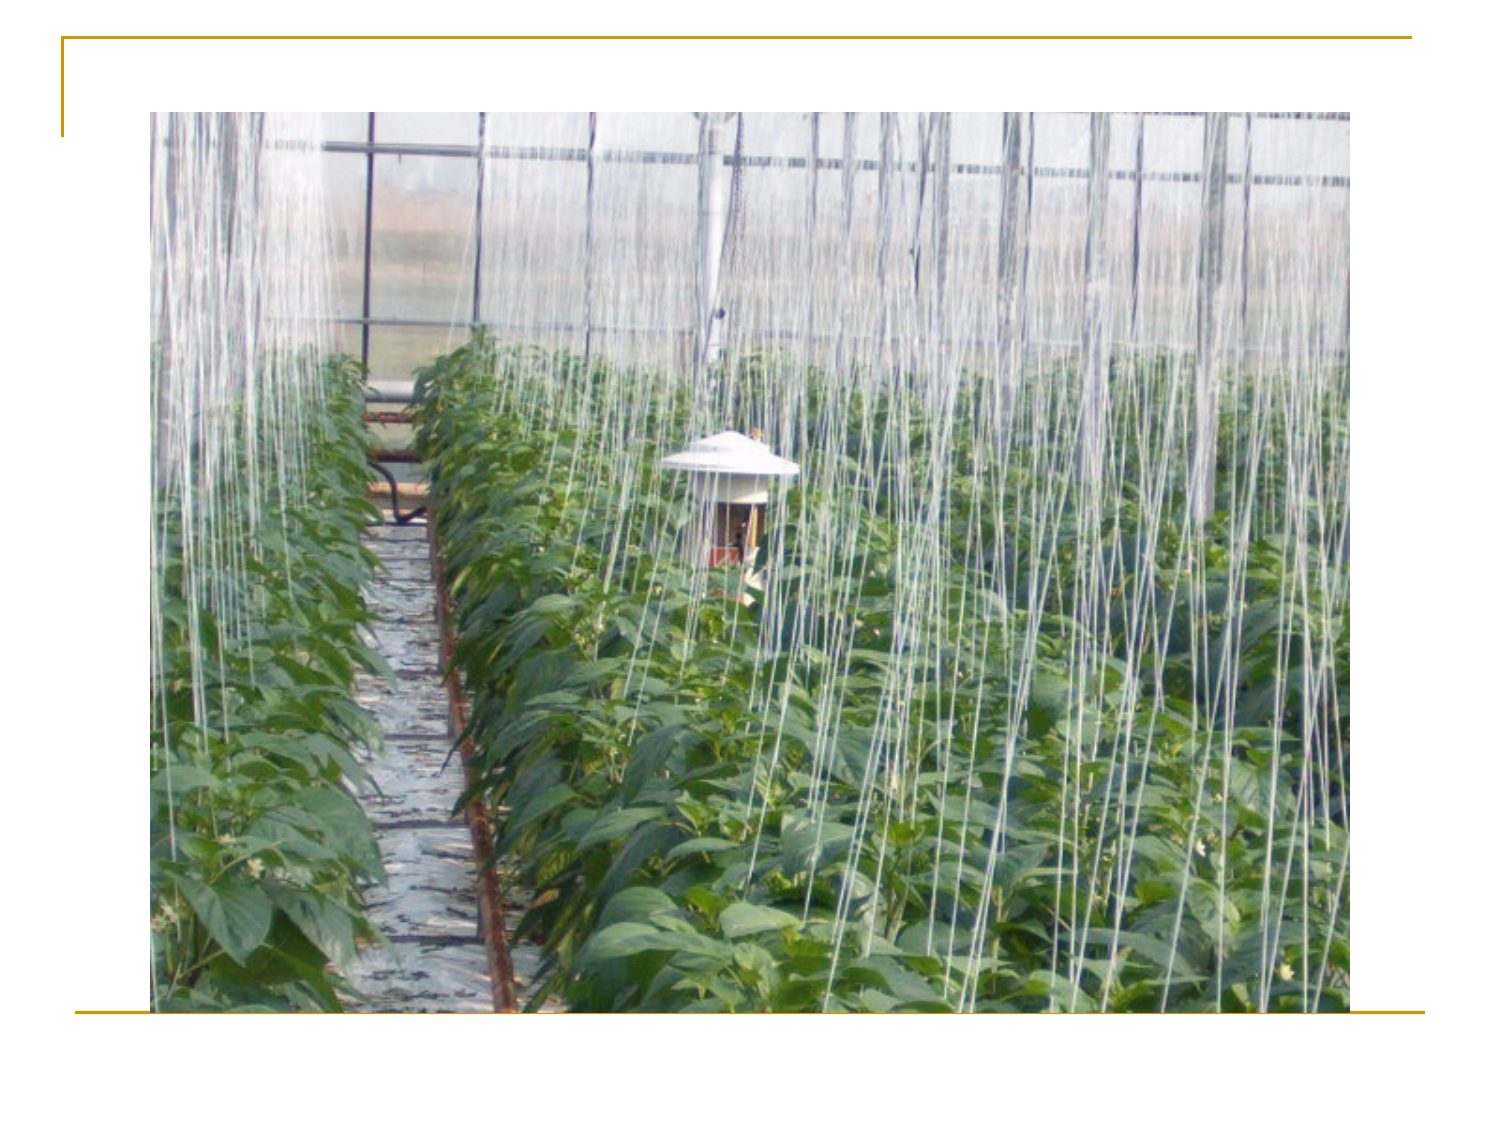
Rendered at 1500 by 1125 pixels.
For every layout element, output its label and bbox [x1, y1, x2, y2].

picture [149, 112, 1351, 1013]
